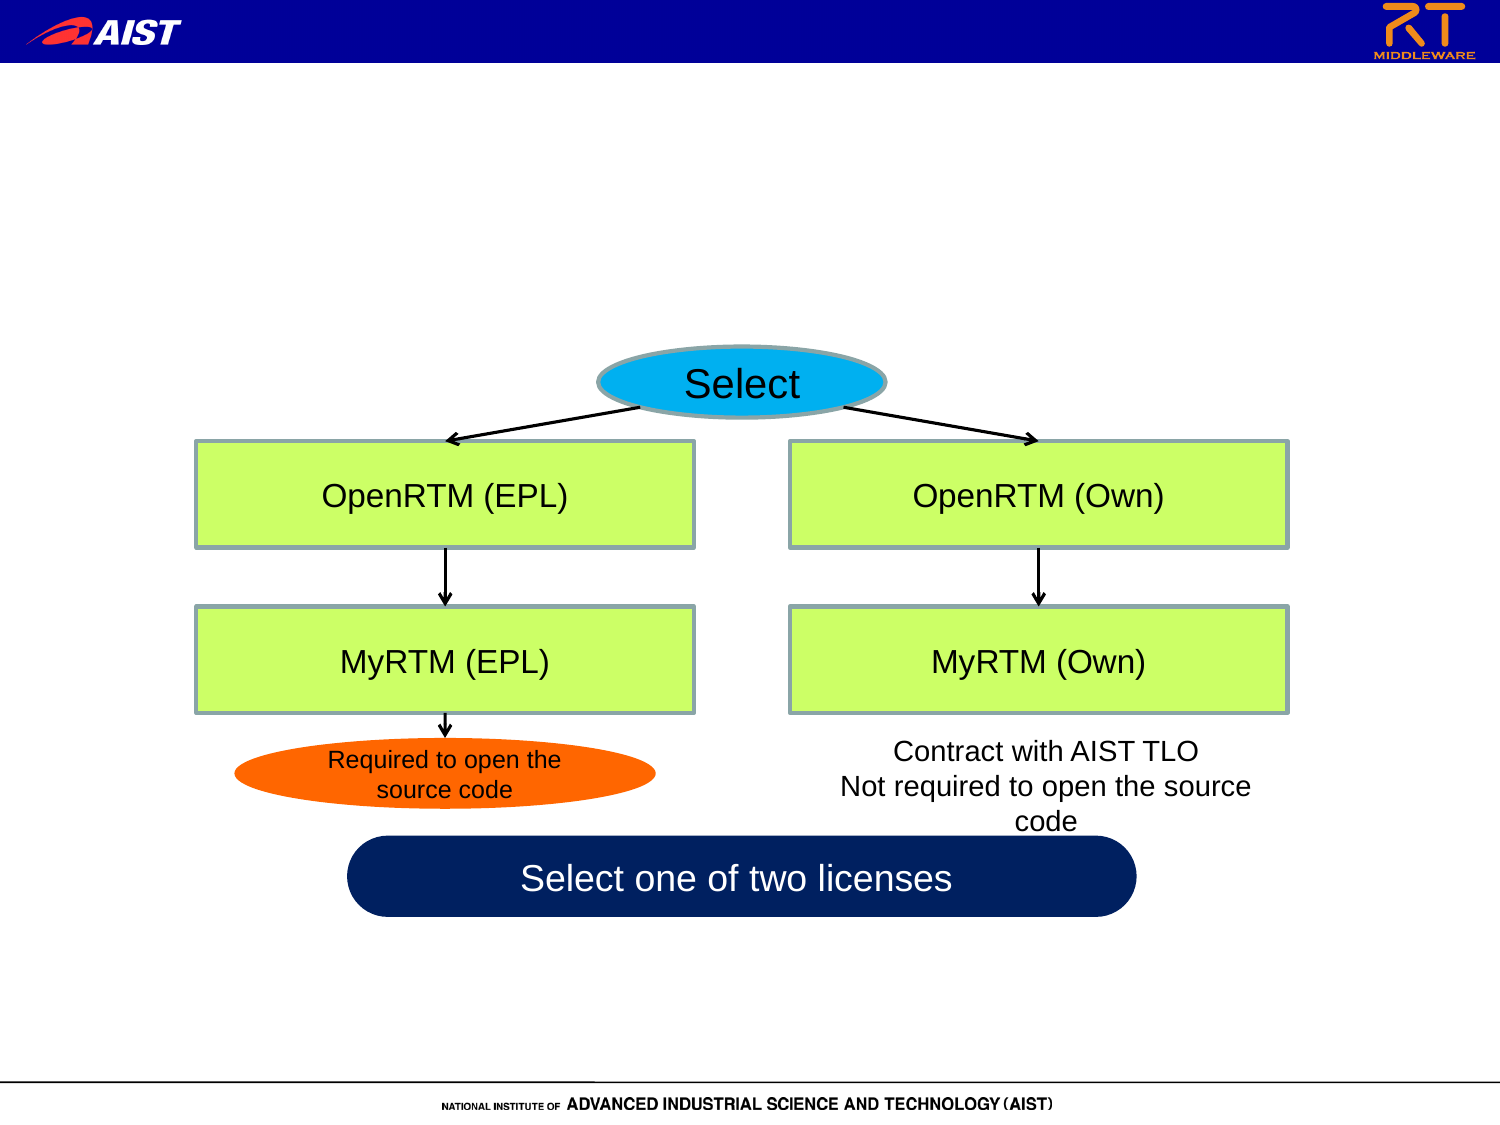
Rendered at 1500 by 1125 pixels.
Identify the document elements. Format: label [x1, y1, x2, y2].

picture [442, 1097, 1052, 1110]
text_box [196, 346, 1304, 811]
text_box [344, 833, 1139, 919]
picture [0, 0, 1500, 63]
